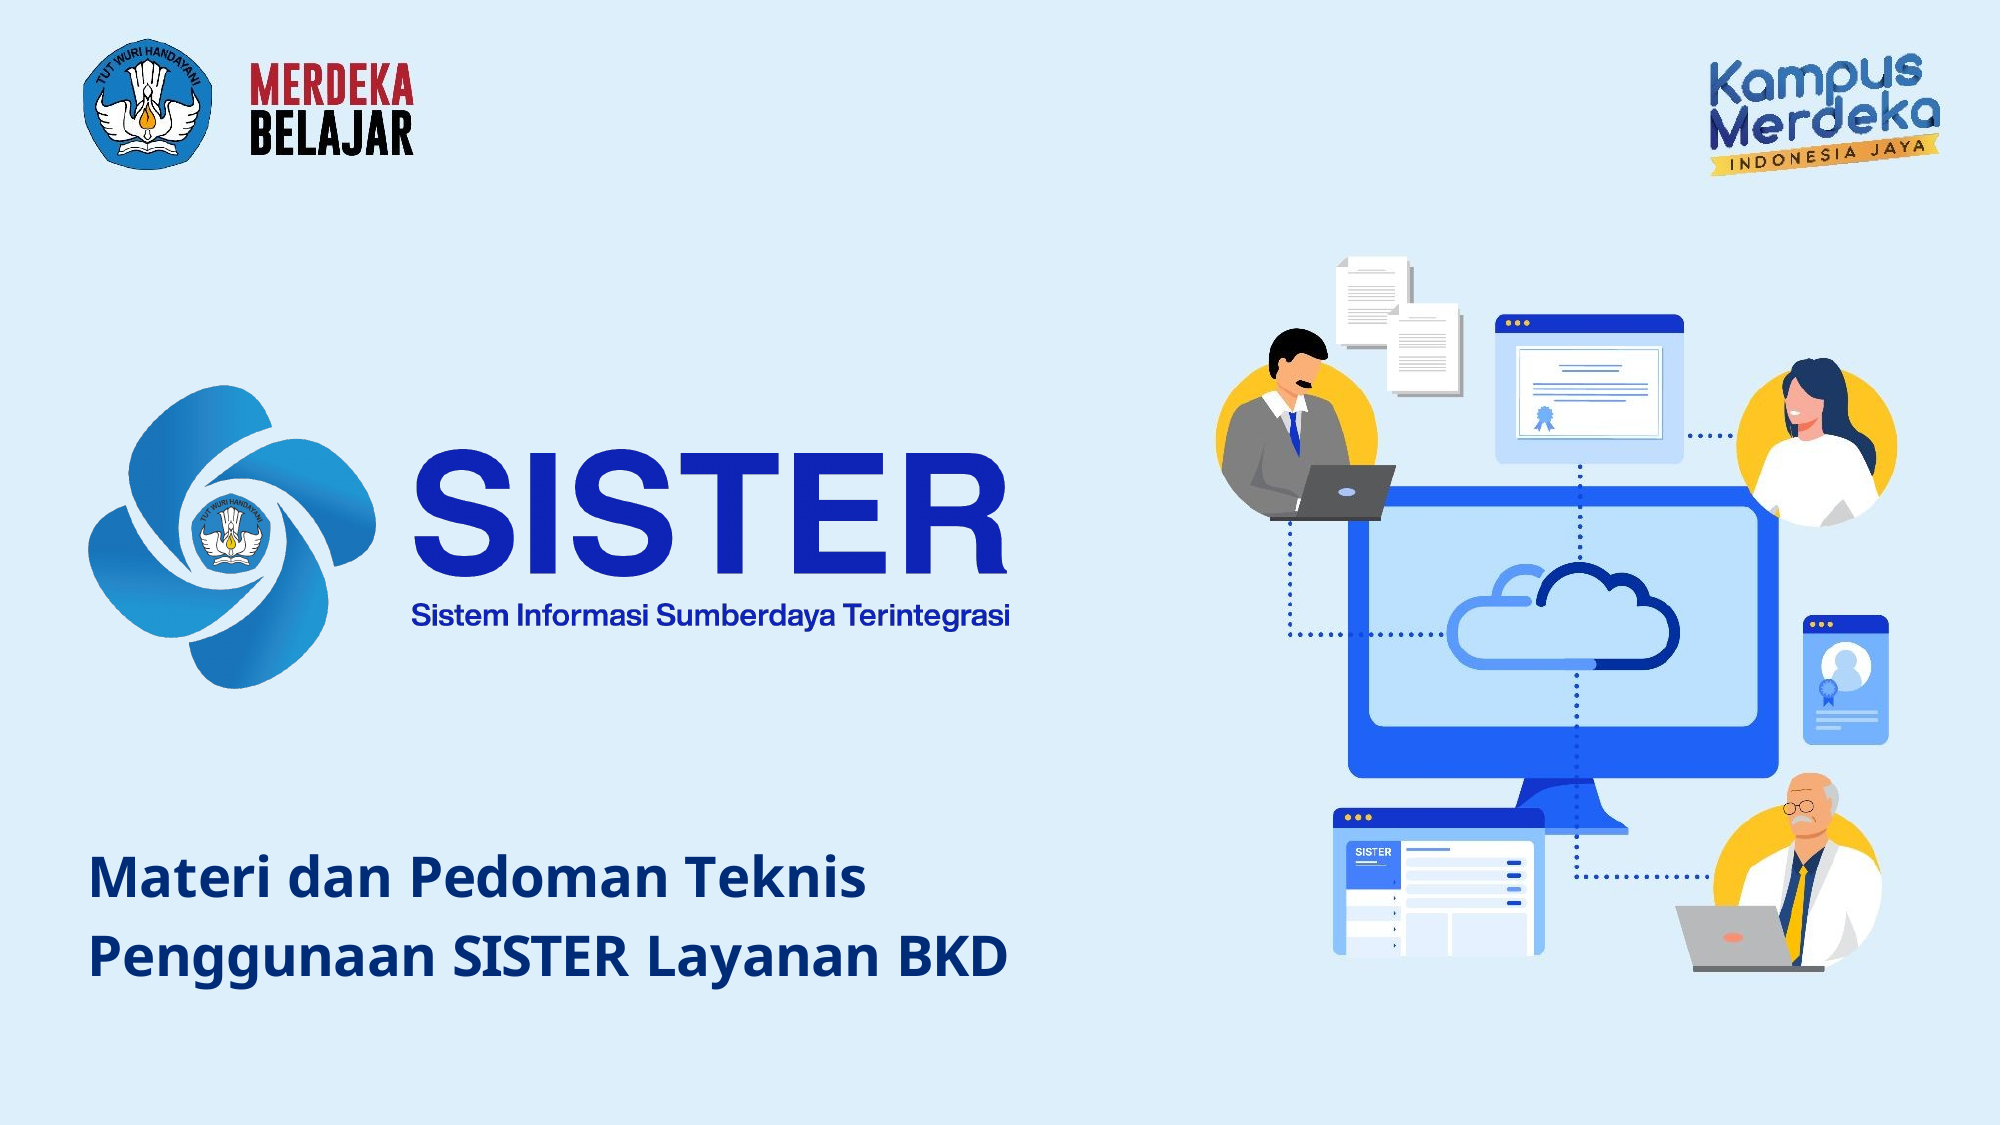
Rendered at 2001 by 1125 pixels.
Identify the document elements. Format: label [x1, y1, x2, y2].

text_box [0, 0, 2000, 1125]
picture [72, 356, 1009, 708]
